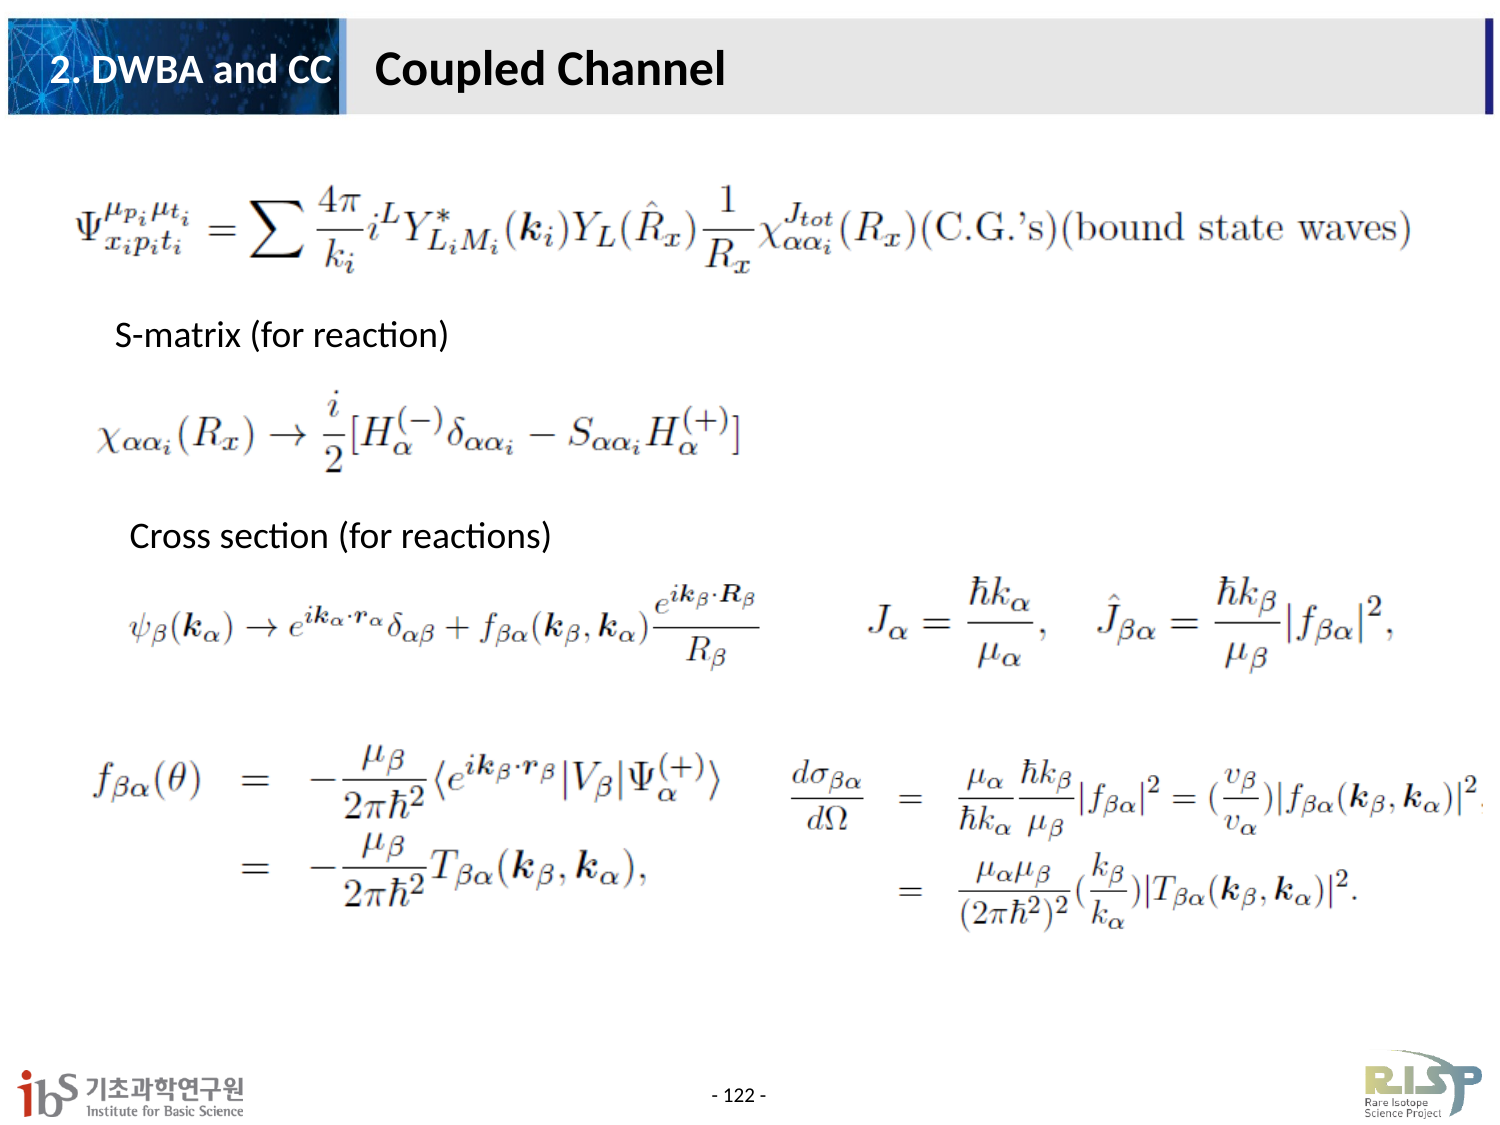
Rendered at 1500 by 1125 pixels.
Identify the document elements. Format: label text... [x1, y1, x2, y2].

picture [2, 10, 1500, 130]
text_box S-matrix (for reaction) [100, 302, 465, 363]
picture [1364, 1049, 1482, 1119]
picture [69, 715, 746, 927]
picture [17, 1070, 243, 1117]
picture [76, 373, 801, 504]
picture [62, 160, 1438, 302]
picture [844, 550, 1395, 693]
text_box Cross section (for reactions) [114, 504, 568, 563]
picture [102, 563, 777, 706]
picture [777, 729, 1483, 941]
